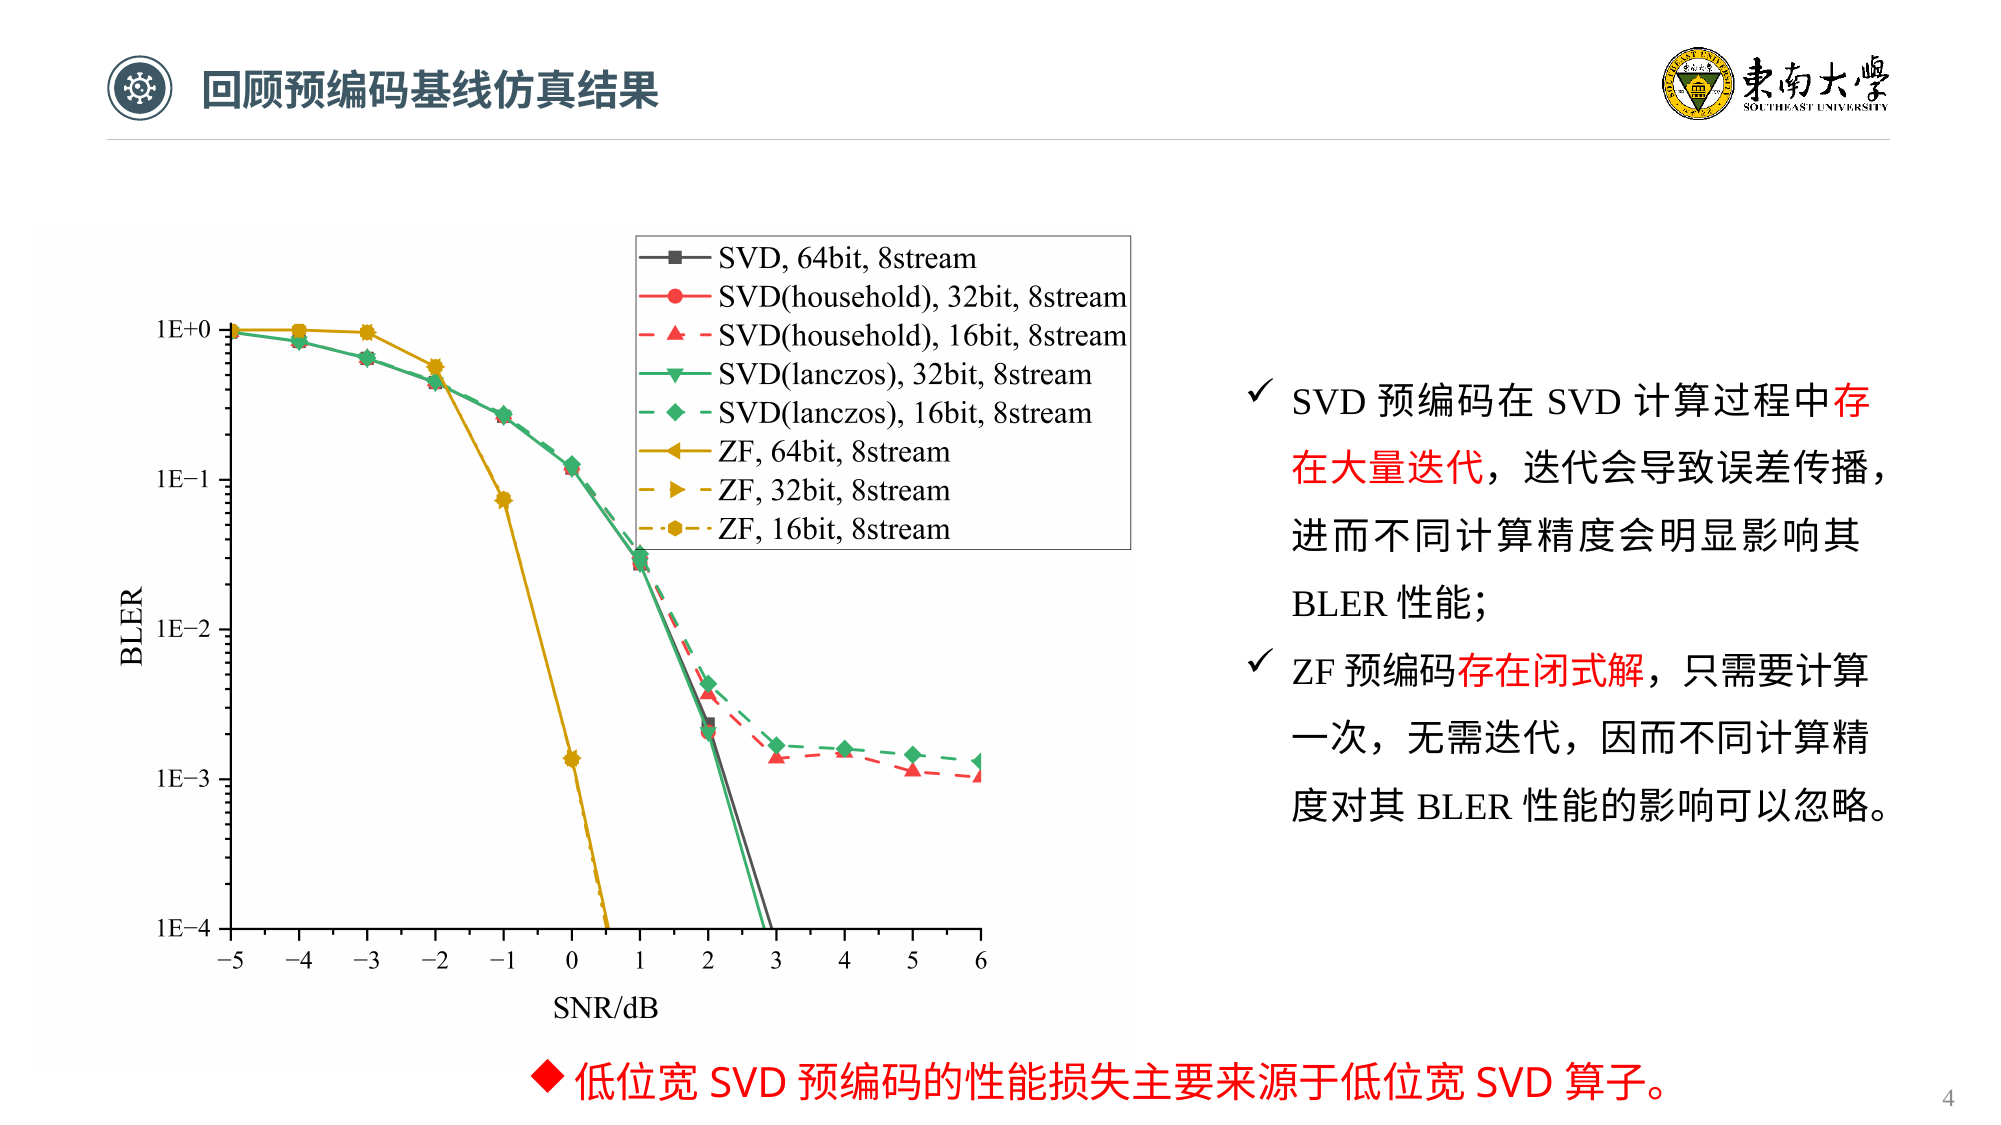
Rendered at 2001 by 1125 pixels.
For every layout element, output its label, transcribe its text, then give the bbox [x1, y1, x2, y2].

picture [1662, 47, 1889, 120]
text_box 低位宽SVD预编码的性能损失主要来源于低位宽SVD算子。 [512, 1048, 1731, 1114]
text_box SVD预编码在SVD计算过程中存在大量迭代，迭代会导致误差传播，进而不同计算精度会明显影响其BLER性能； ZF预编码存在闭式解，只需要计算一次，无需迭代，因而不同计算精度对其BLER性能的影响可以忽略。 [1230, 346, 1886, 873]
picture [33, 226, 1134, 1069]
text_box 回顾预编码基线仿真结果 [201, 56, 1284, 122]
